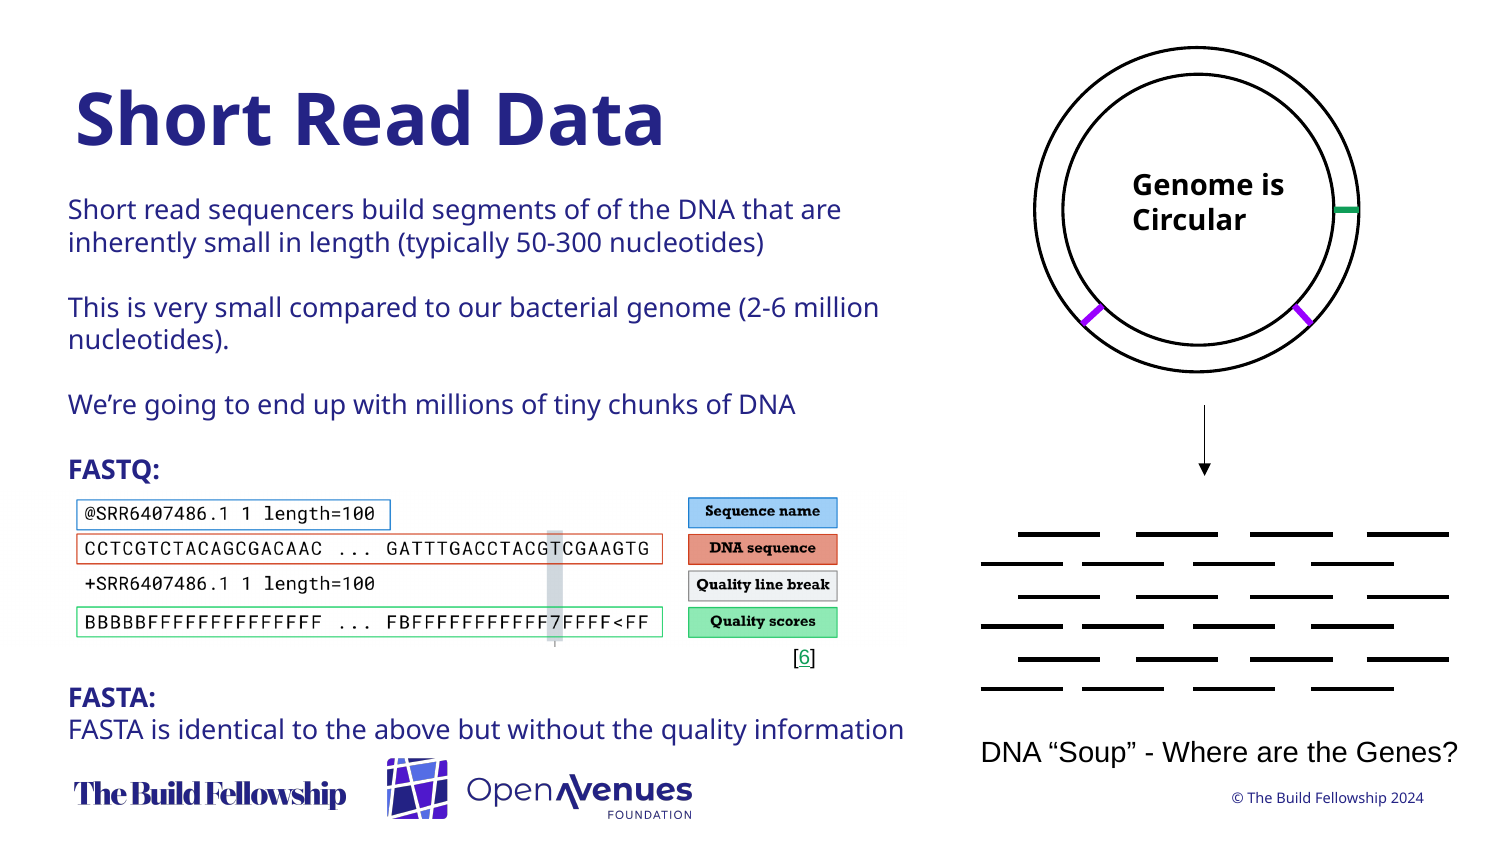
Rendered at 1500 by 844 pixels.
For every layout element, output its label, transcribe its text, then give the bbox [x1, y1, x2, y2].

text_box DNA “Soup” - Where are the Genes? [965, 718, 1479, 767]
text_box [1298, 217, 1359, 319]
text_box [1293, 305, 1312, 325]
list Short read sequencers build segments of of the DNA that are inherently small in length (typically 50-300 nucleotides) This is very small compared to our bacterial genome (2-6 million nucleotides). We’re going to end up with millions of tiny chunks of DNA FASTQ: FASTA: FASTA is identical to the above but without the quality information [67, 192, 916, 720]
title Short Read Data [75, 72, 1046, 246]
picture [387, 758, 692, 820]
text_box [1034, 47, 1359, 318]
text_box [1081, 305, 1103, 325]
text_box [1062, 74, 1334, 346]
text_box Genome is Circular [1117, 151, 1309, 257]
text_box [6] [777, 655, 876, 666]
picture [0, 490, 907, 647]
text_box [1090, 312, 1304, 372]
picture [74, 781, 346, 810]
